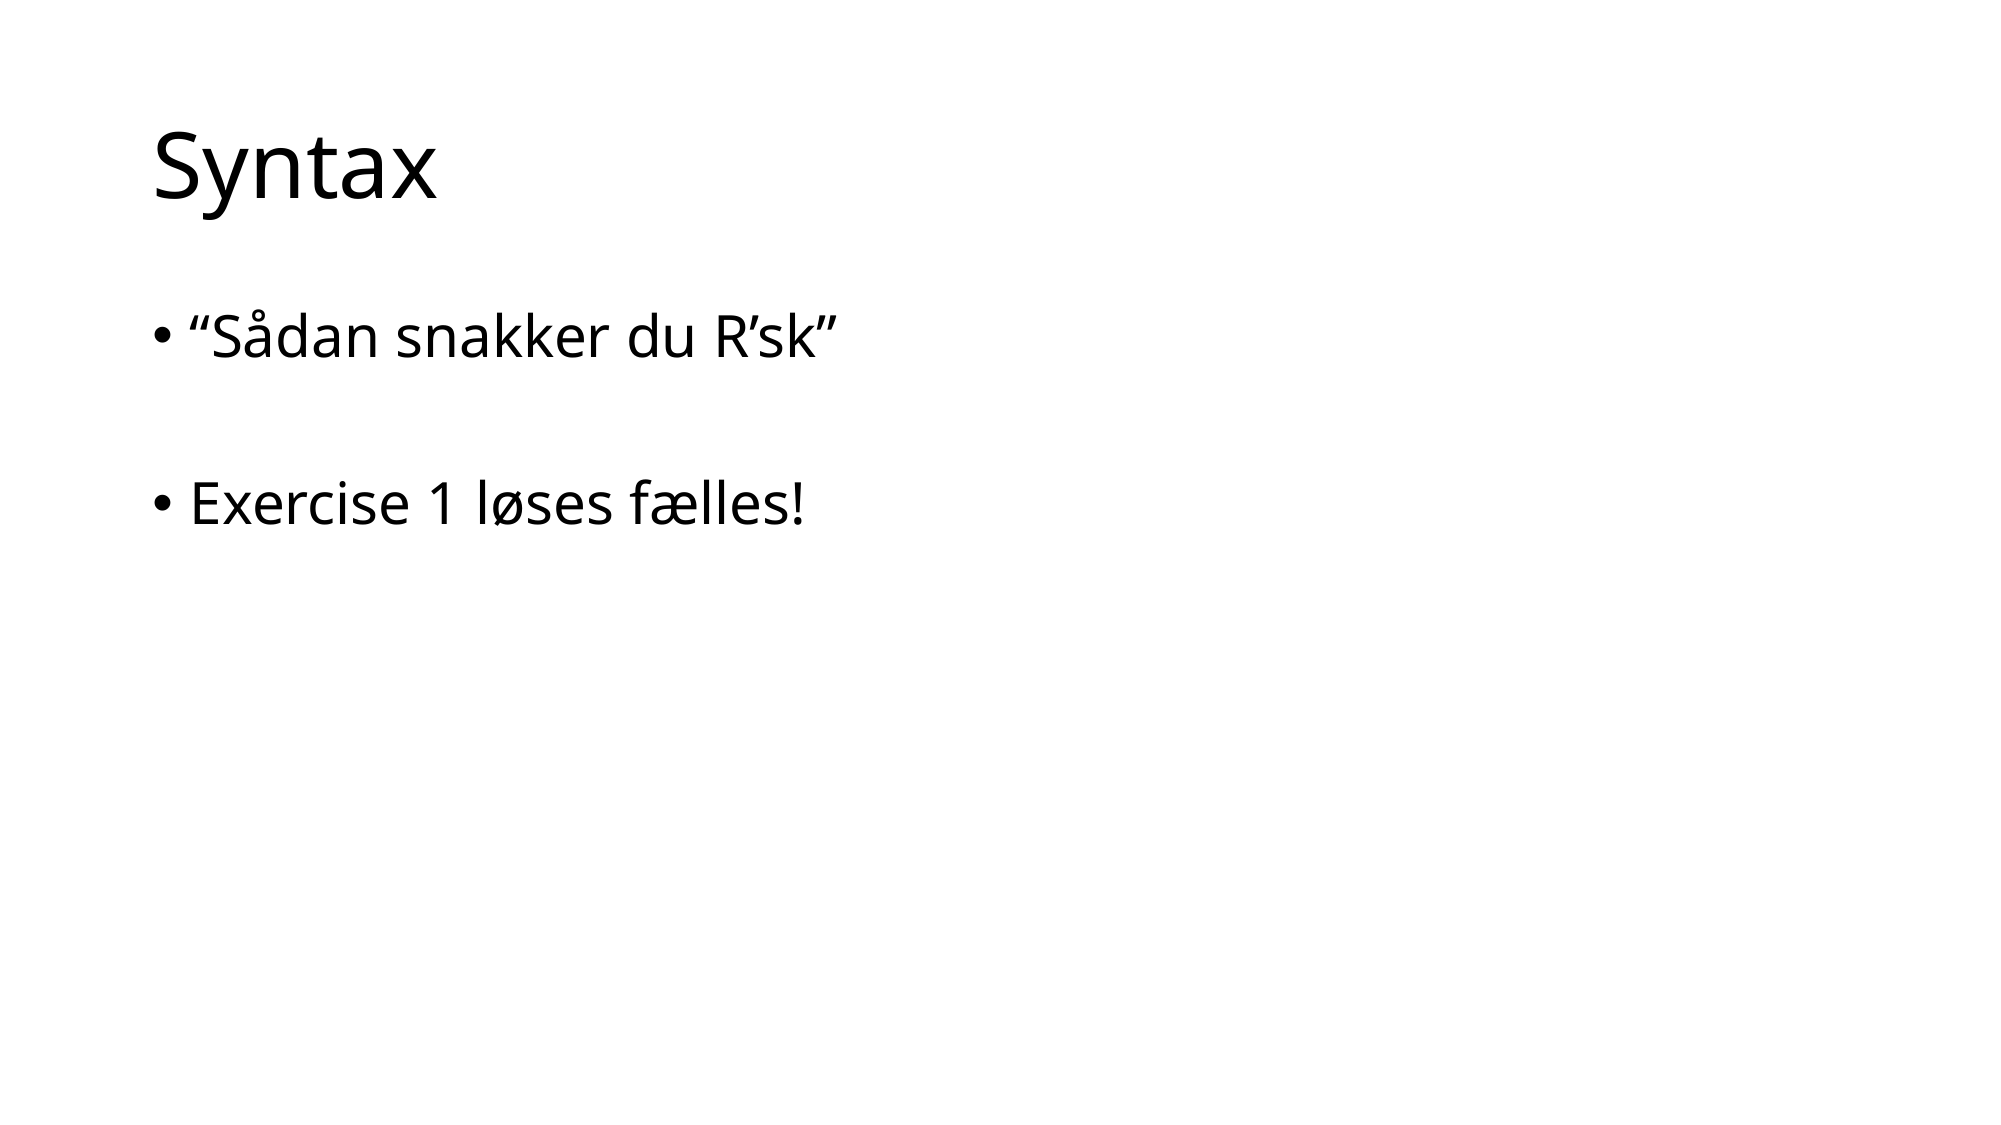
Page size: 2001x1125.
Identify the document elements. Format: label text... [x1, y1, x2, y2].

list “Sådan snakker du R’sk” Exercise 1 løses fælles! [137, 299, 1863, 1014]
title Syntax [137, 59, 1863, 278]
